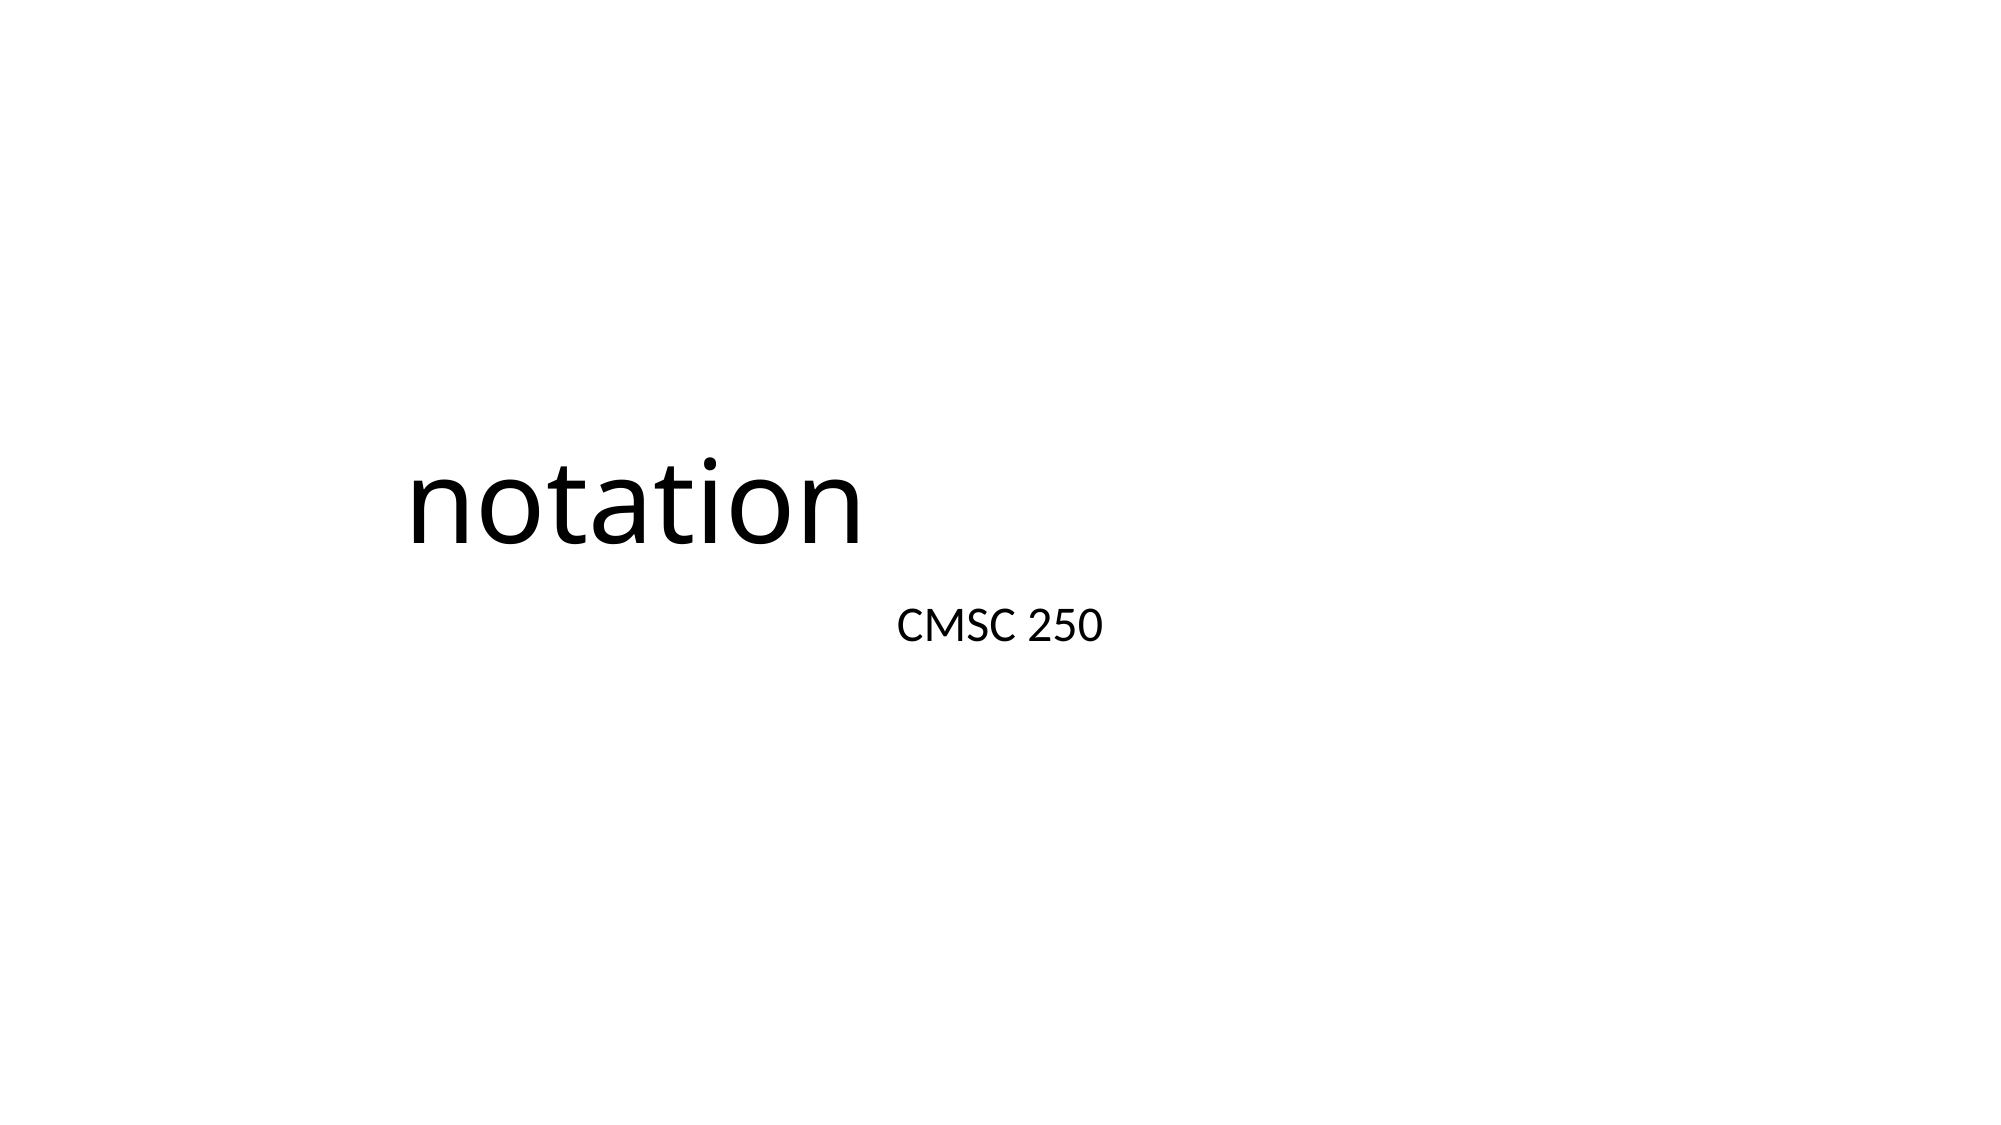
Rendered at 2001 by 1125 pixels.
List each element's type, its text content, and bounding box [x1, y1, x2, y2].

subtitle CMSC 250 [249, 590, 1750, 863]
